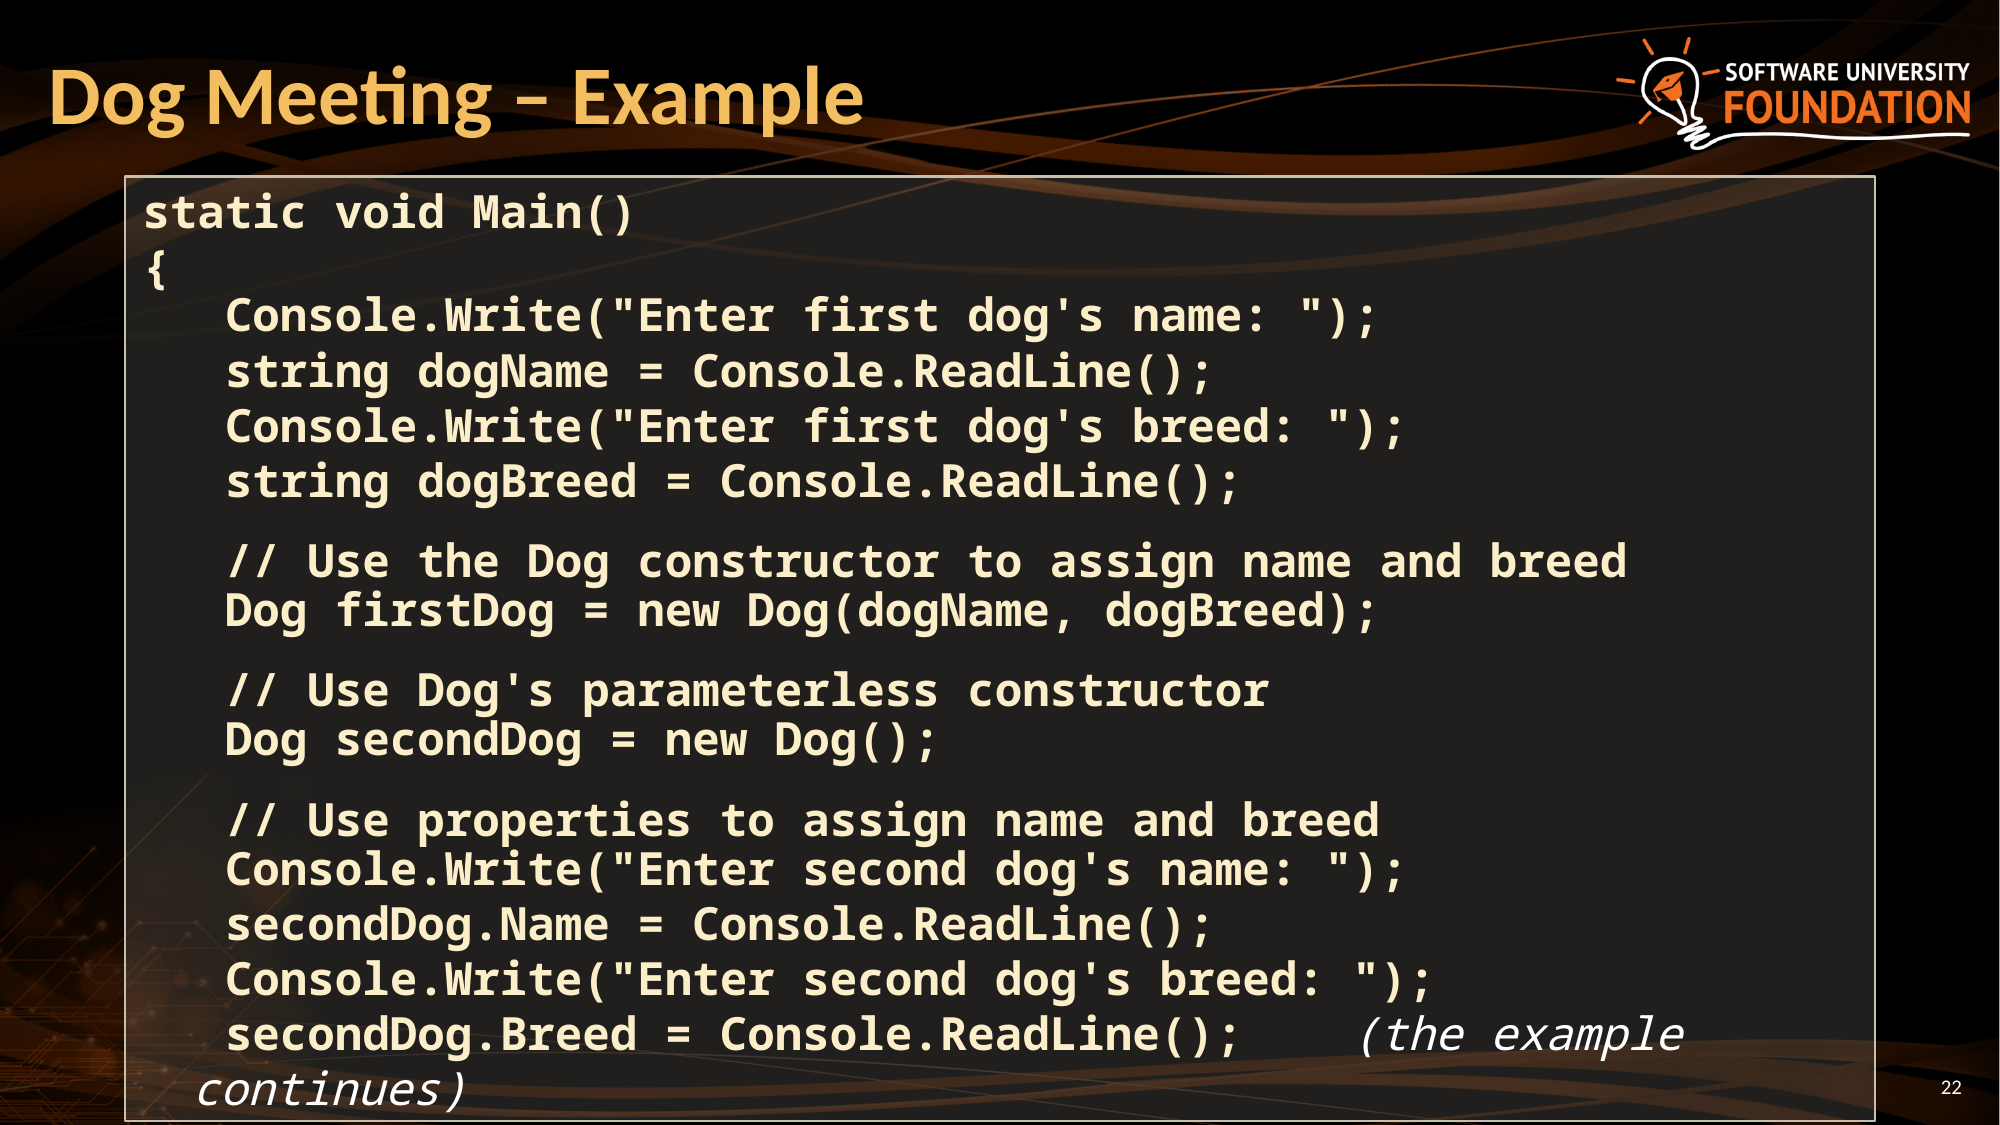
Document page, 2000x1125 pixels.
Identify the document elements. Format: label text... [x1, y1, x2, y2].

slide_number 22 [1897, 1070, 1968, 1103]
picture [0, 0, 2000, 1125]
list static void Main() { Console.Write("Enter first dog's name: "); string dogName = Console.ReadLine(); Console.Write("Enter first dog's breed: "); string dogBreed = Console.ReadLine(); // Use the Dog constructor to assign name and breed Dog firstDog = new Dog(dogName, dogBreed); // Use Dog's parameterless constructor Dog secondDog = new Dog(); // Use properties to assign name and breed Console.Write("Enter second dog's name: "); secondDog.Name = Console.ReadLine(); Console.Write("Enter second dog's breed: "); secondDog.Breed = Console.ReadLine(); (the example continues) [124, 176, 1875, 1121]
title Dog Meeting – Example [30, 6, 1602, 189]
